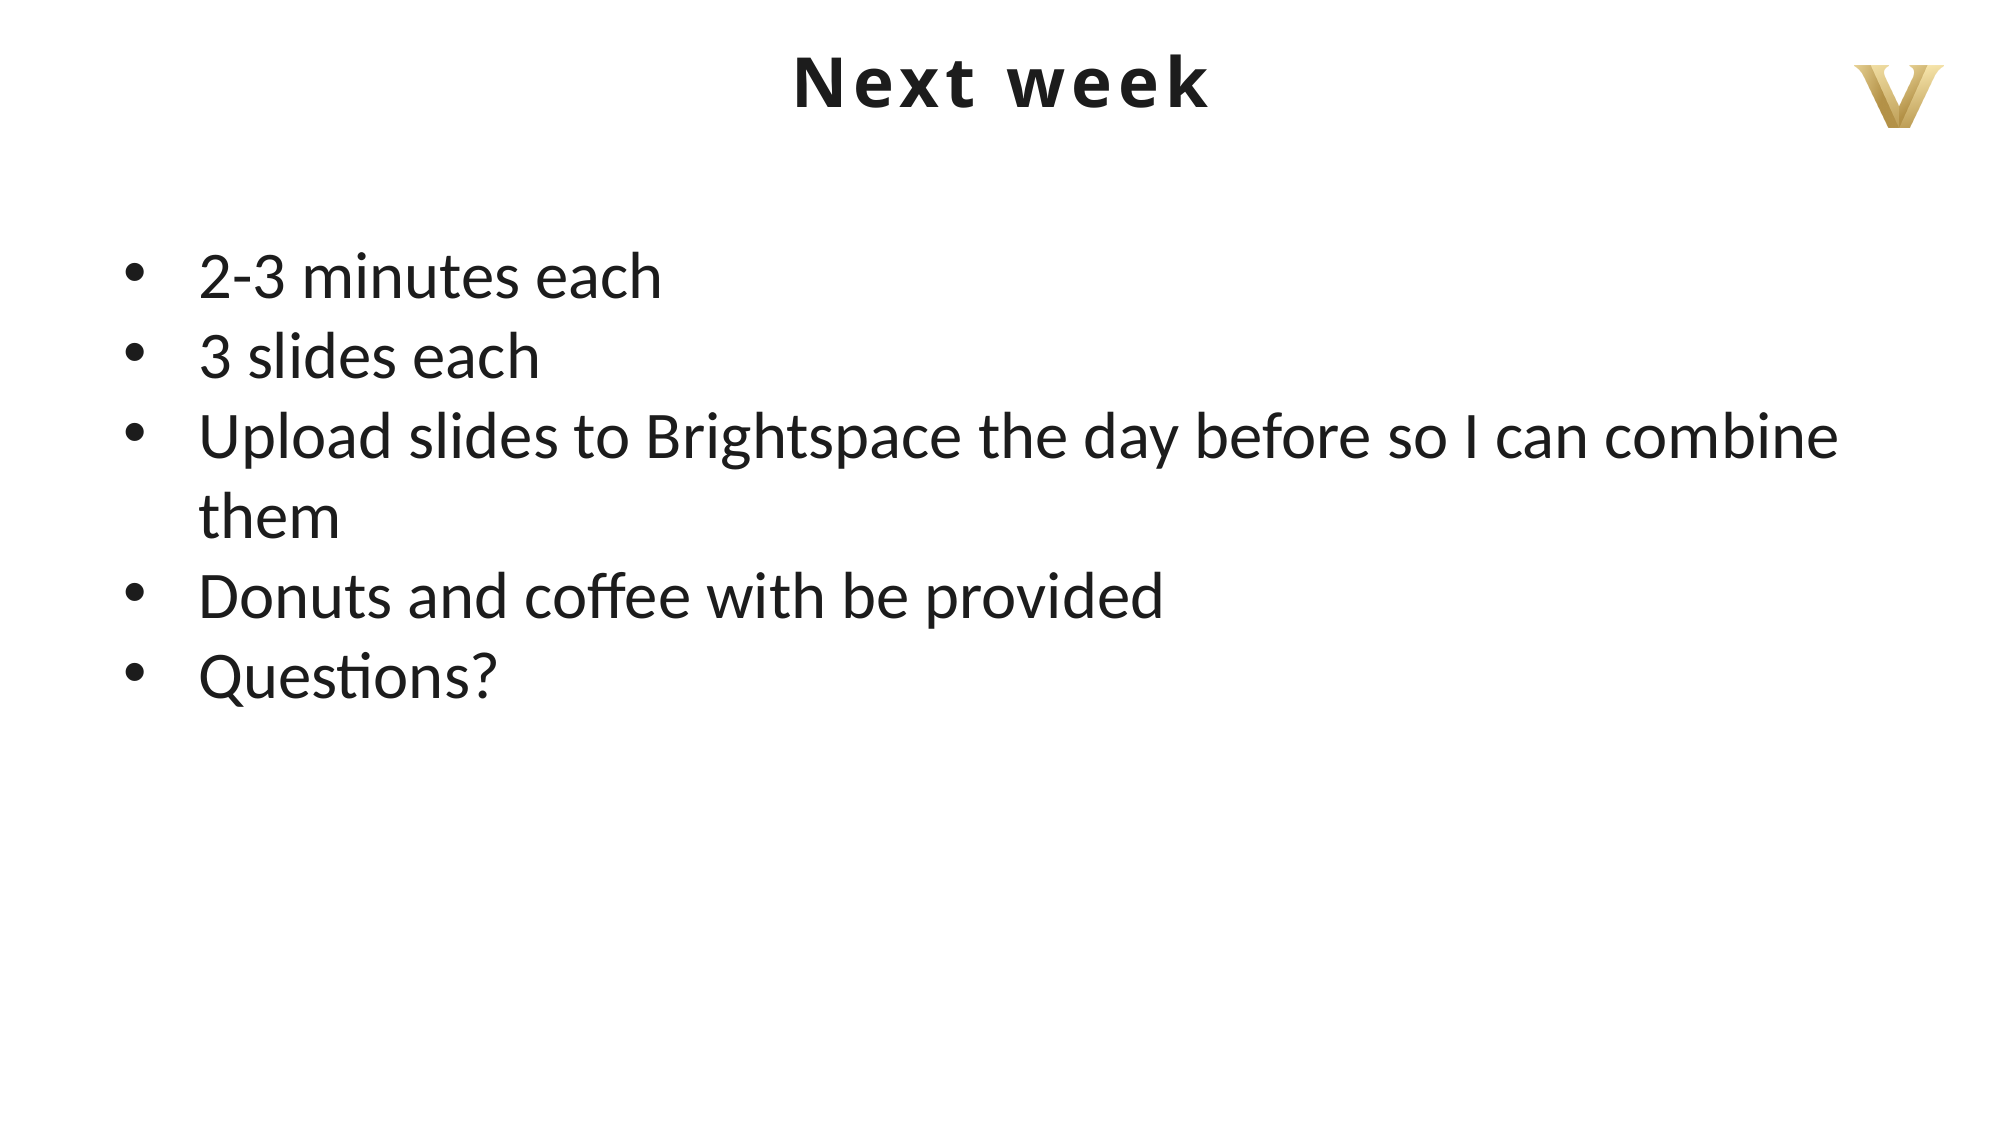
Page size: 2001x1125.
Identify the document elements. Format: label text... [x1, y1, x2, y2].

picture [1854, 65, 1944, 128]
text_box Next week [286, 31, 1714, 132]
text_box 2-3 minutes each 3 slides each Upload slides to Brightspace the day before so I can combine them Donuts and coffee with be provided Questions? [108, 224, 1892, 719]
